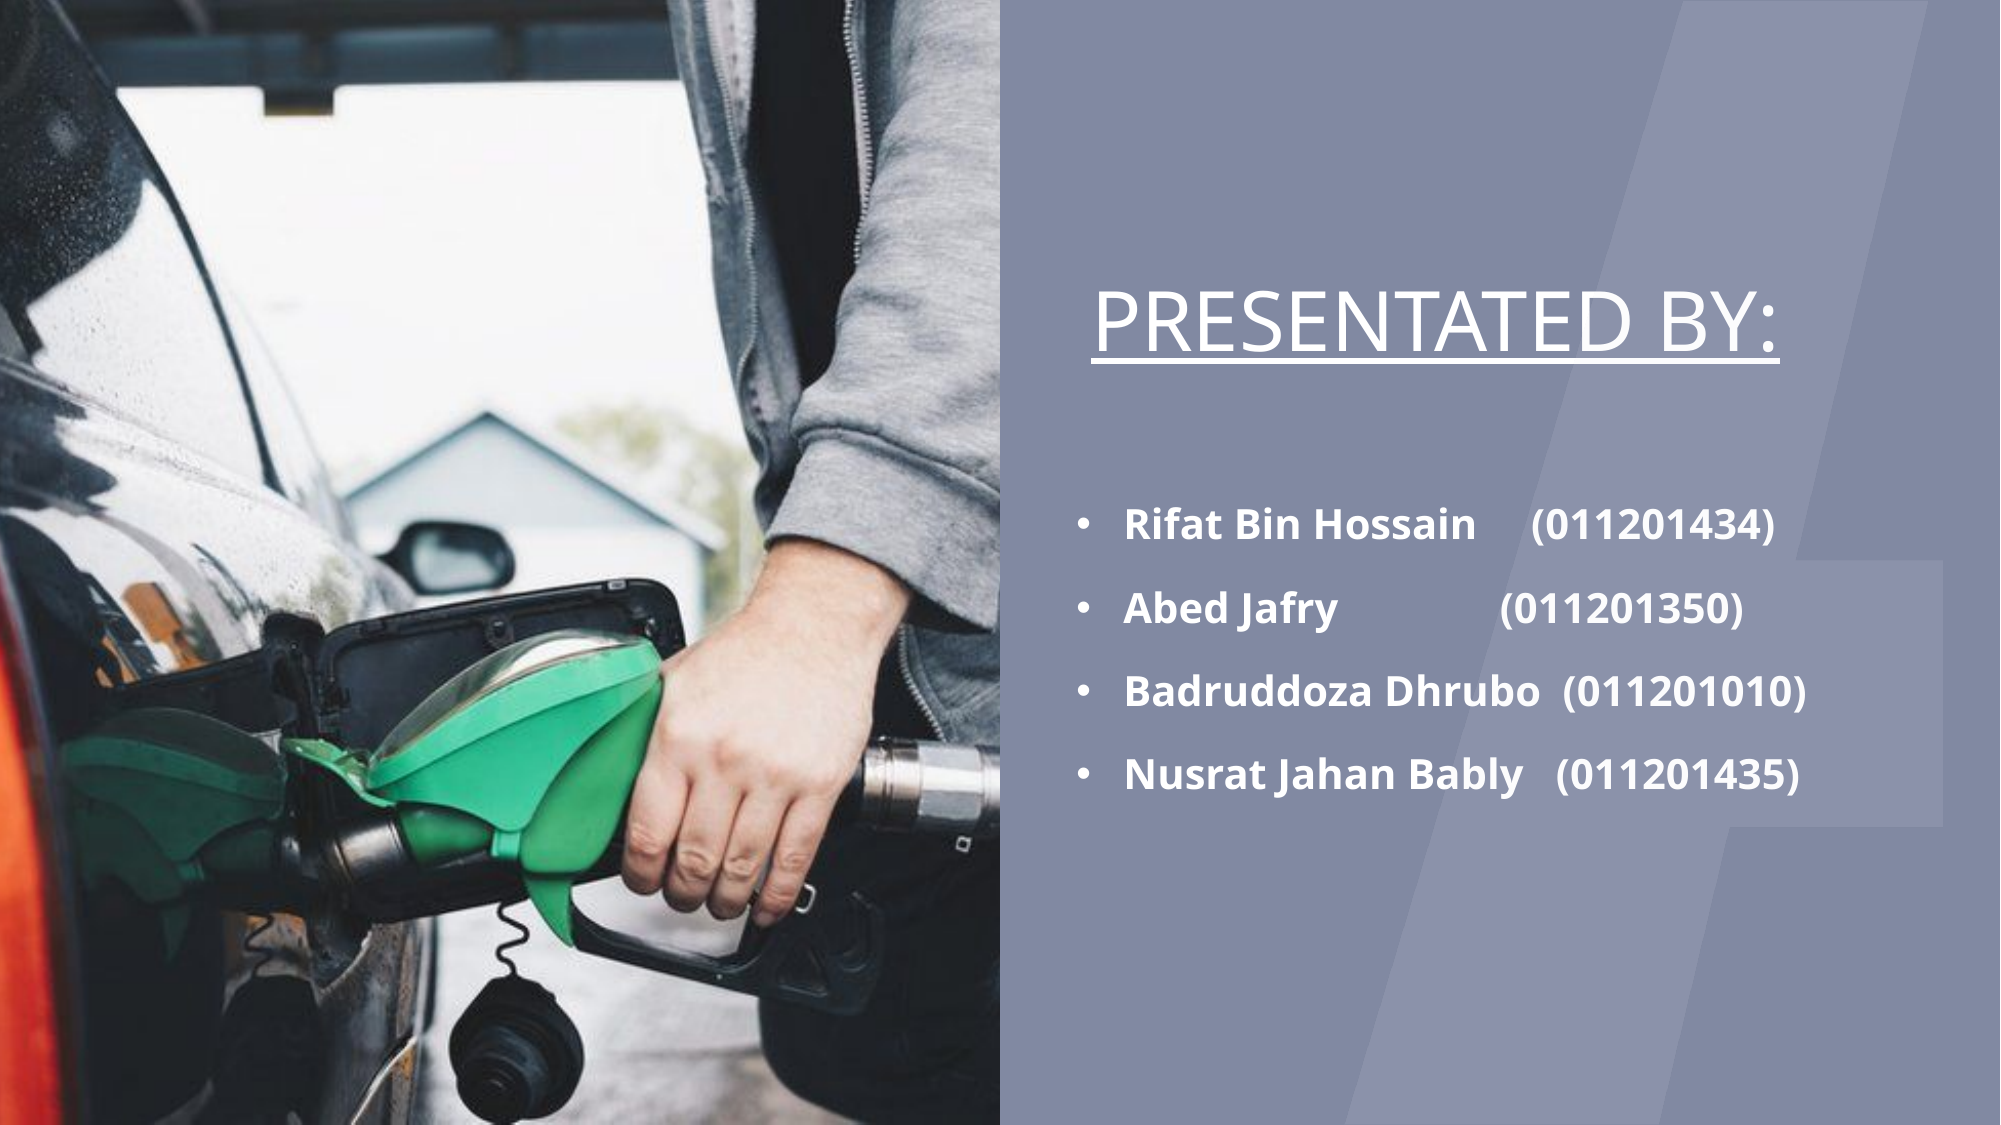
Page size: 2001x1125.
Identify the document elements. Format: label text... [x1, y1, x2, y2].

picture [0, 0, 1001, 1125]
title PRESENTATED BY: [1076, 271, 1339, 354]
list Rifat Bin Hossain (011201434) Abed Jafry (011201350) Badruddoza Dhrubo (011201010) Nusrat Jahan Bably (011201435) [1061, 478, 1339, 1066]
picture [1344, 0, 1943, 1125]
